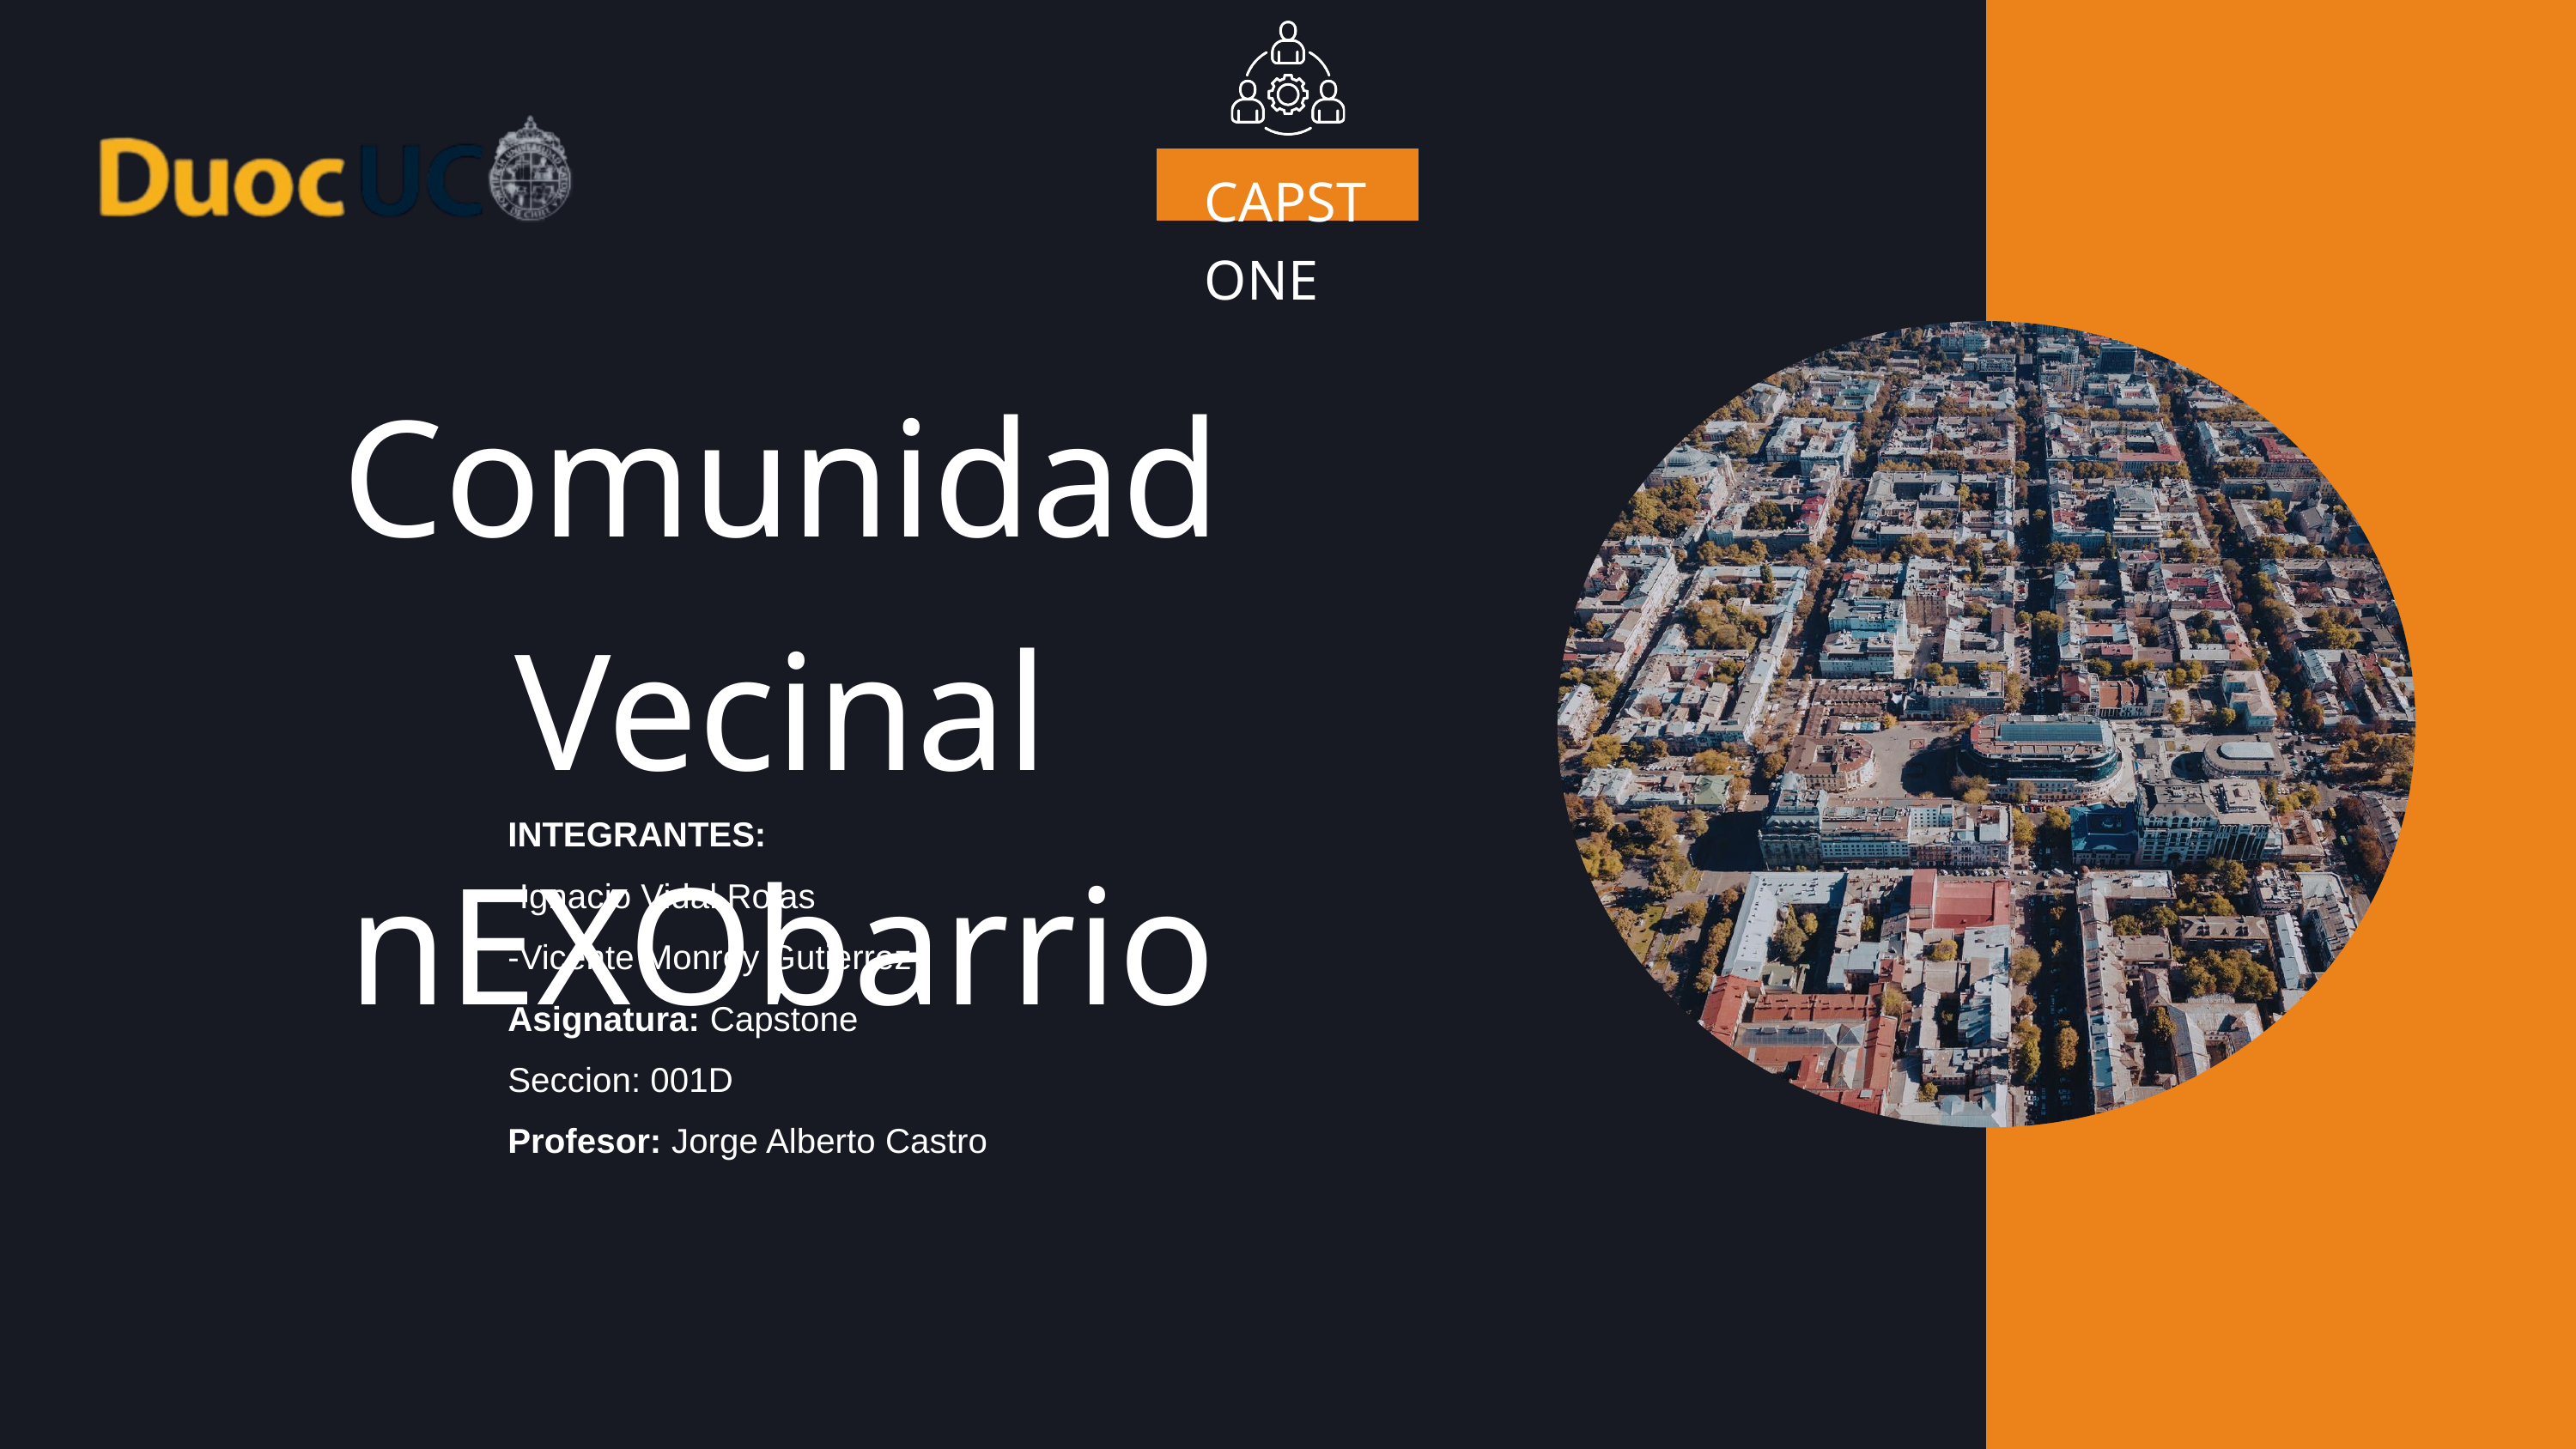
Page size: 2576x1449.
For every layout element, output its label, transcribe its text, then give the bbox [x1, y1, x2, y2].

text_box INTEGRANTES: -Ignacio Vidal Rojas -Vicente Monroy Gutierrez Asignatura: Capstone Seccion: 001D Profesor: Jorge Alberto Castro [507, 792, 1056, 1449]
text_box CAPSTONE [1204, 228, 1397, 311]
text_box [95, 80, 575, 233]
text_box [1557, 321, 1981, 1128]
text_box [1157, 123, 1419, 221]
text_box [1230, 21, 1346, 122]
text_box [1986, 0, 2576, 1449]
text_box Comunidad Vecinal nEXObarrio [276, 335, 1288, 1037]
